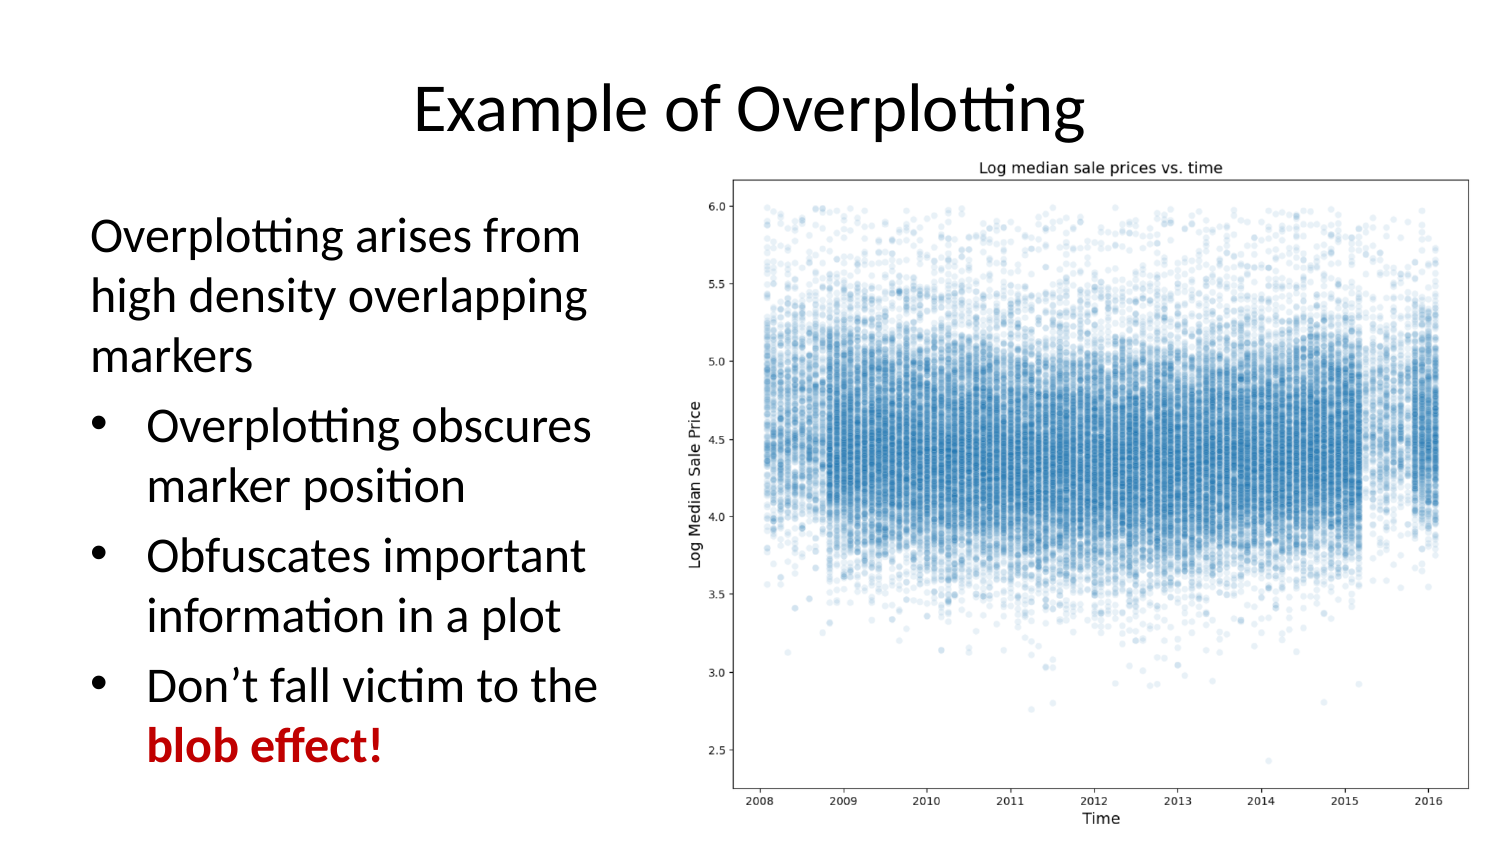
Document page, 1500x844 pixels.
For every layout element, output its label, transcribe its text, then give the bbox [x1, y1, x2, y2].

title Example of Overplotting [75, 33, 1425, 175]
picture [676, 157, 1481, 825]
list Overplotting arises from high density overlapping markers Overplotting obscures marker position Obfuscates important information in a plot Don’t fall victim to the blob effect! [75, 194, 638, 781]
